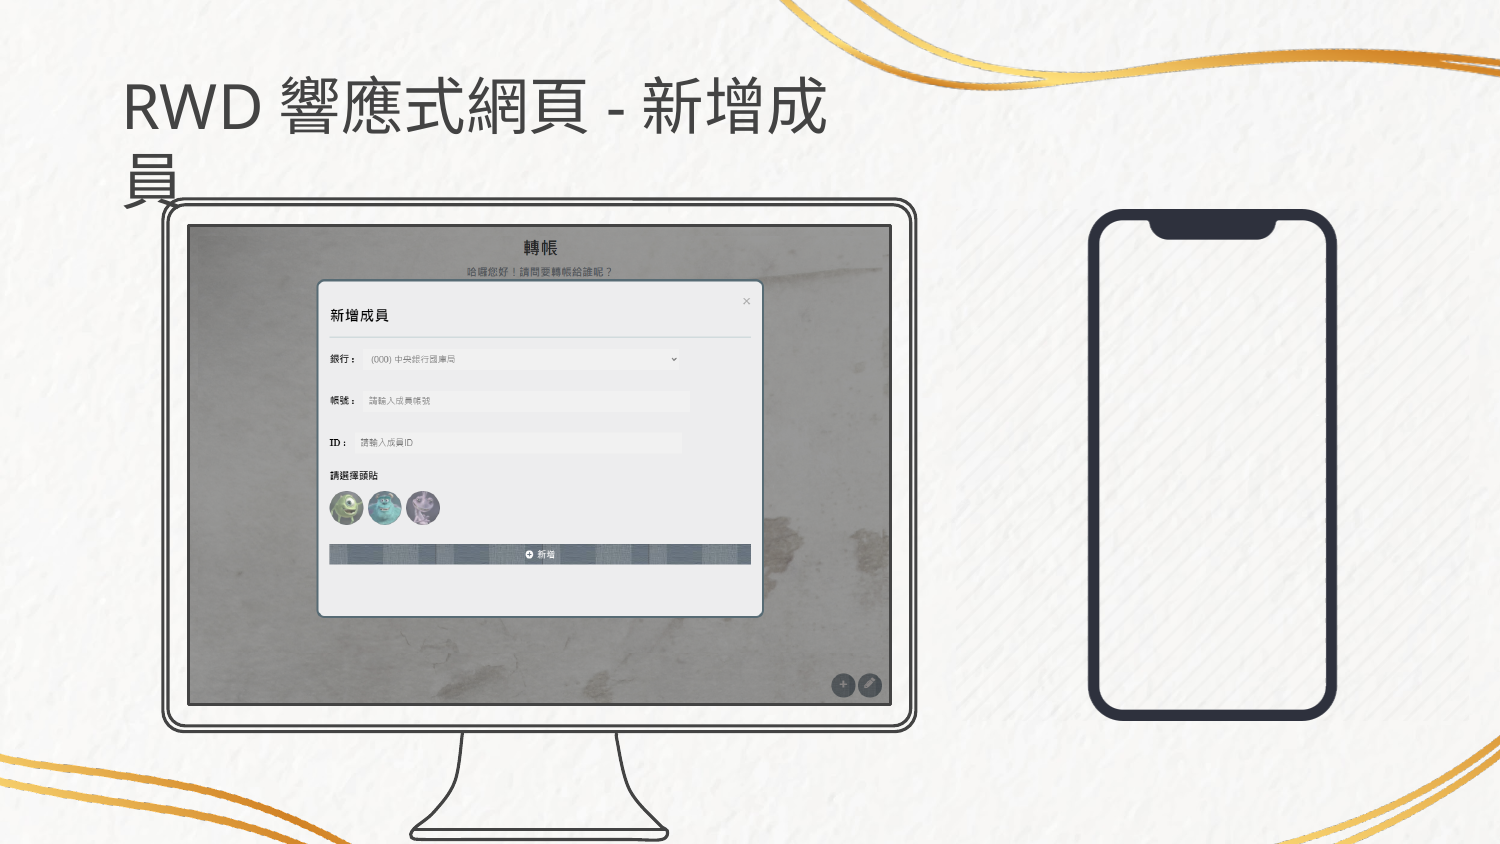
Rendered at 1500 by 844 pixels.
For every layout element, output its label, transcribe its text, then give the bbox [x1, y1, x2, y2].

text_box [162, 198, 917, 841]
title RWD響應式網頁-新增成員 [106, 52, 891, 215]
picture [0, 0, 1500, 844]
